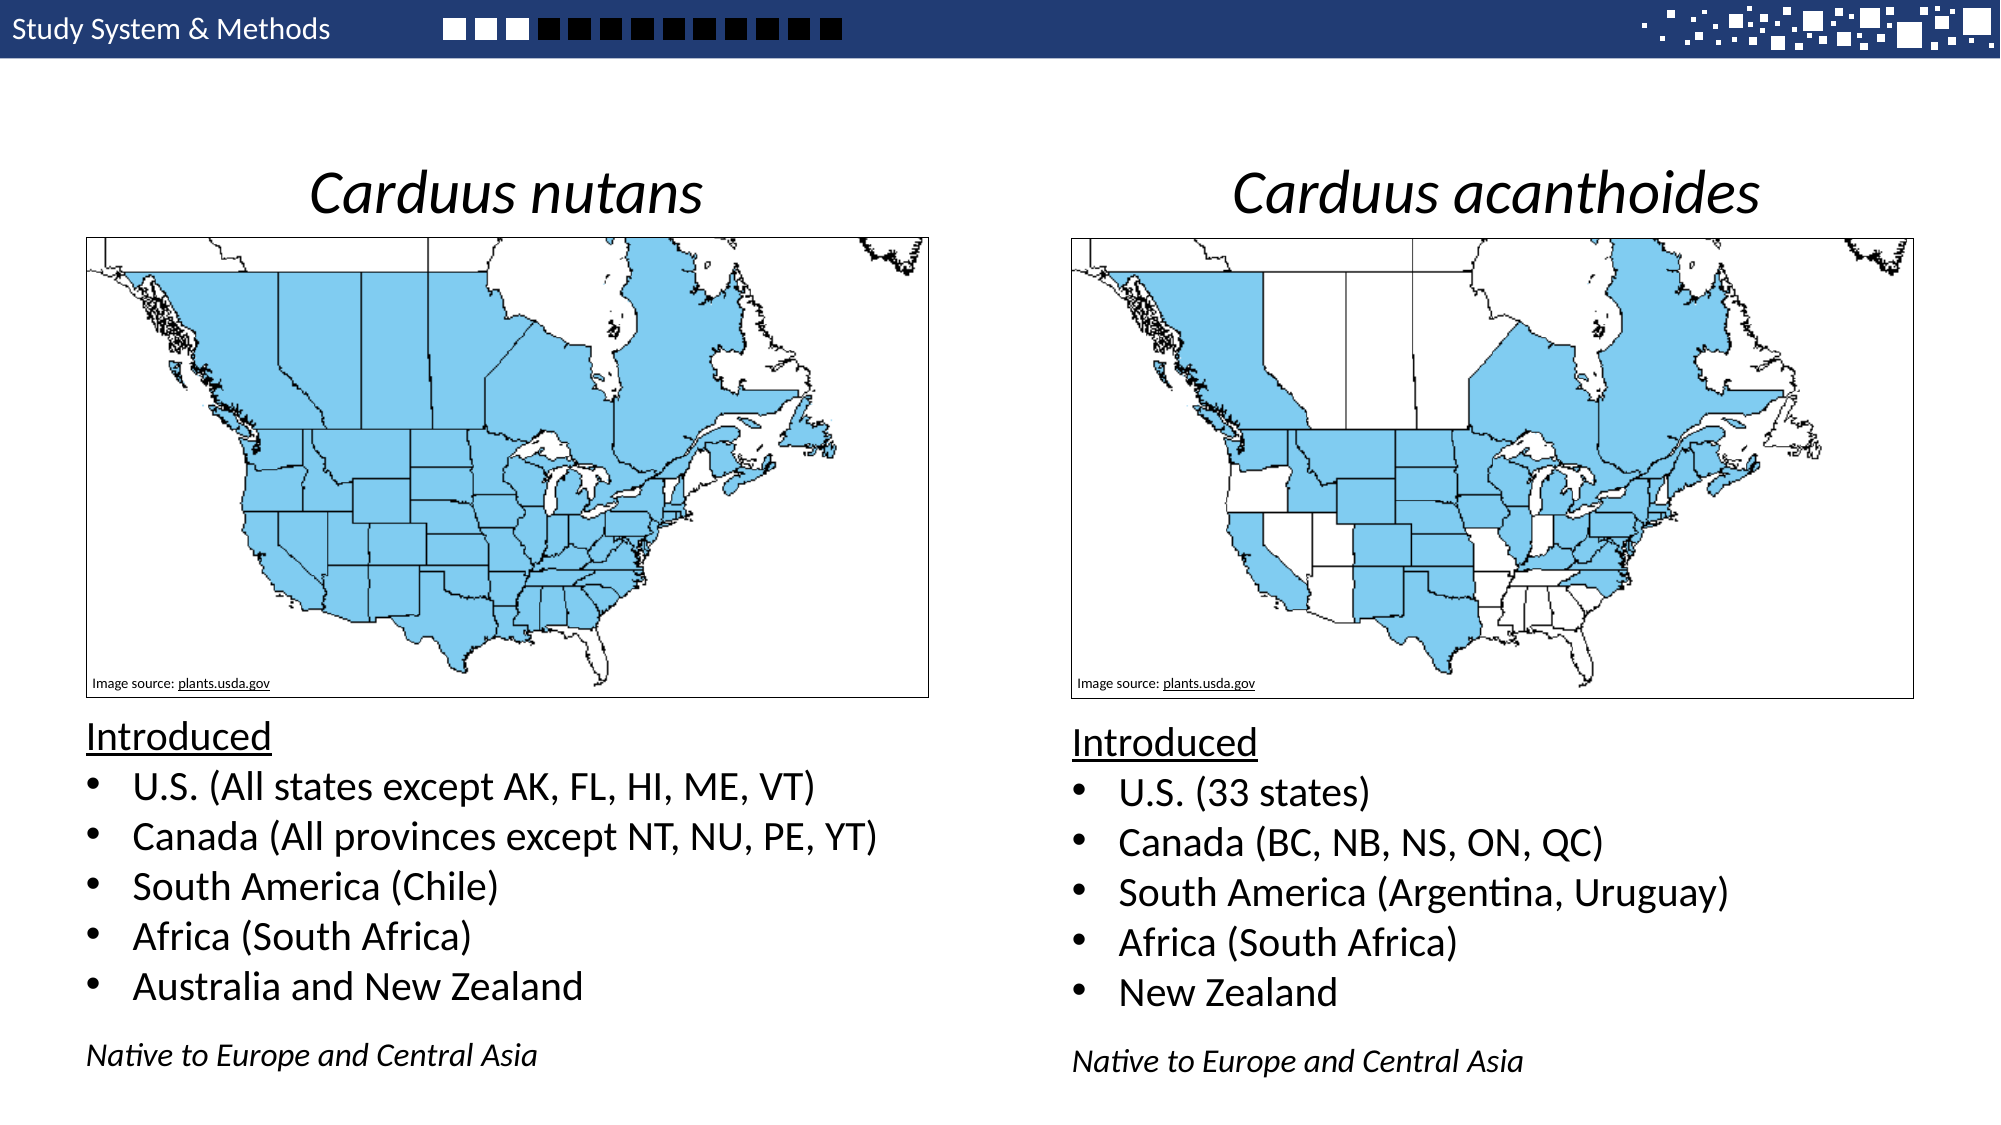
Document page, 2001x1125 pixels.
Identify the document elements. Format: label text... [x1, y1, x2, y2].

text_box Introduced U.S. (33 states) Canada (BC, NB, NS, ON, QC) South America (Argentina, Uruguay) Africa (South Africa) New Zealand Native to Europe and Central Asia [1057, 707, 1937, 1087]
text_box [1783, 7, 1791, 15]
text_box [443, 18, 466, 40]
text_box [788, 18, 810, 40]
text_box [506, 18, 529, 40]
text_box [1931, 42, 1938, 50]
text_box [693, 18, 716, 40]
text_box [663, 18, 685, 40]
text_box Carduus nutans [184, 143, 831, 234]
text_box [1886, 7, 1894, 15]
text_box [1963, 8, 1991, 35]
text_box [1897, 22, 1922, 48]
picture [1071, 238, 1914, 699]
text_box [1729, 14, 1743, 28]
text_box [1695, 32, 1703, 40]
text_box [1803, 11, 1823, 31]
text_box [1877, 34, 1885, 42]
text_box [600, 18, 622, 40]
text_box [1749, 37, 1757, 45]
text_box Carduus acanthoides [1214, 143, 1780, 234]
text_box Image source: plants.usda.gov [77, 666, 378, 700]
text_box [1948, 37, 1956, 45]
text_box Study System & Methods [0, 1, 478, 54]
text_box [1819, 36, 1827, 44]
text_box [568, 18, 591, 40]
text_box [1771, 36, 1785, 50]
text_box [631, 18, 654, 40]
text_box [1920, 7, 1928, 15]
text_box [538, 18, 560, 40]
picture [86, 237, 929, 698]
text_box [1837, 32, 1851, 46]
text_box Introduced U.S. (All states except AK, FL, HI, ME, VT) Canada (All provinces except NT, NU, PE, YT) South America (Chile) Africa (South Africa) Australia and New Zealand Native to Europe and Central Asia [70, 701, 933, 1081]
text_box [1795, 43, 1803, 50]
text_box [1860, 43, 1868, 50]
text_box [1860, 8, 1880, 28]
text_box [475, 18, 497, 40]
text_box [1667, 10, 1675, 18]
text_box [1935, 16, 1949, 29]
text_box [1835, 8, 1843, 16]
text_box Image source: plants.usda.gov [1062, 666, 1363, 700]
text_box [820, 18, 842, 40]
text_box [1760, 14, 1768, 22]
text_box [725, 18, 747, 40]
text_box [0, 0, 2000, 59]
text_box [756, 18, 779, 40]
